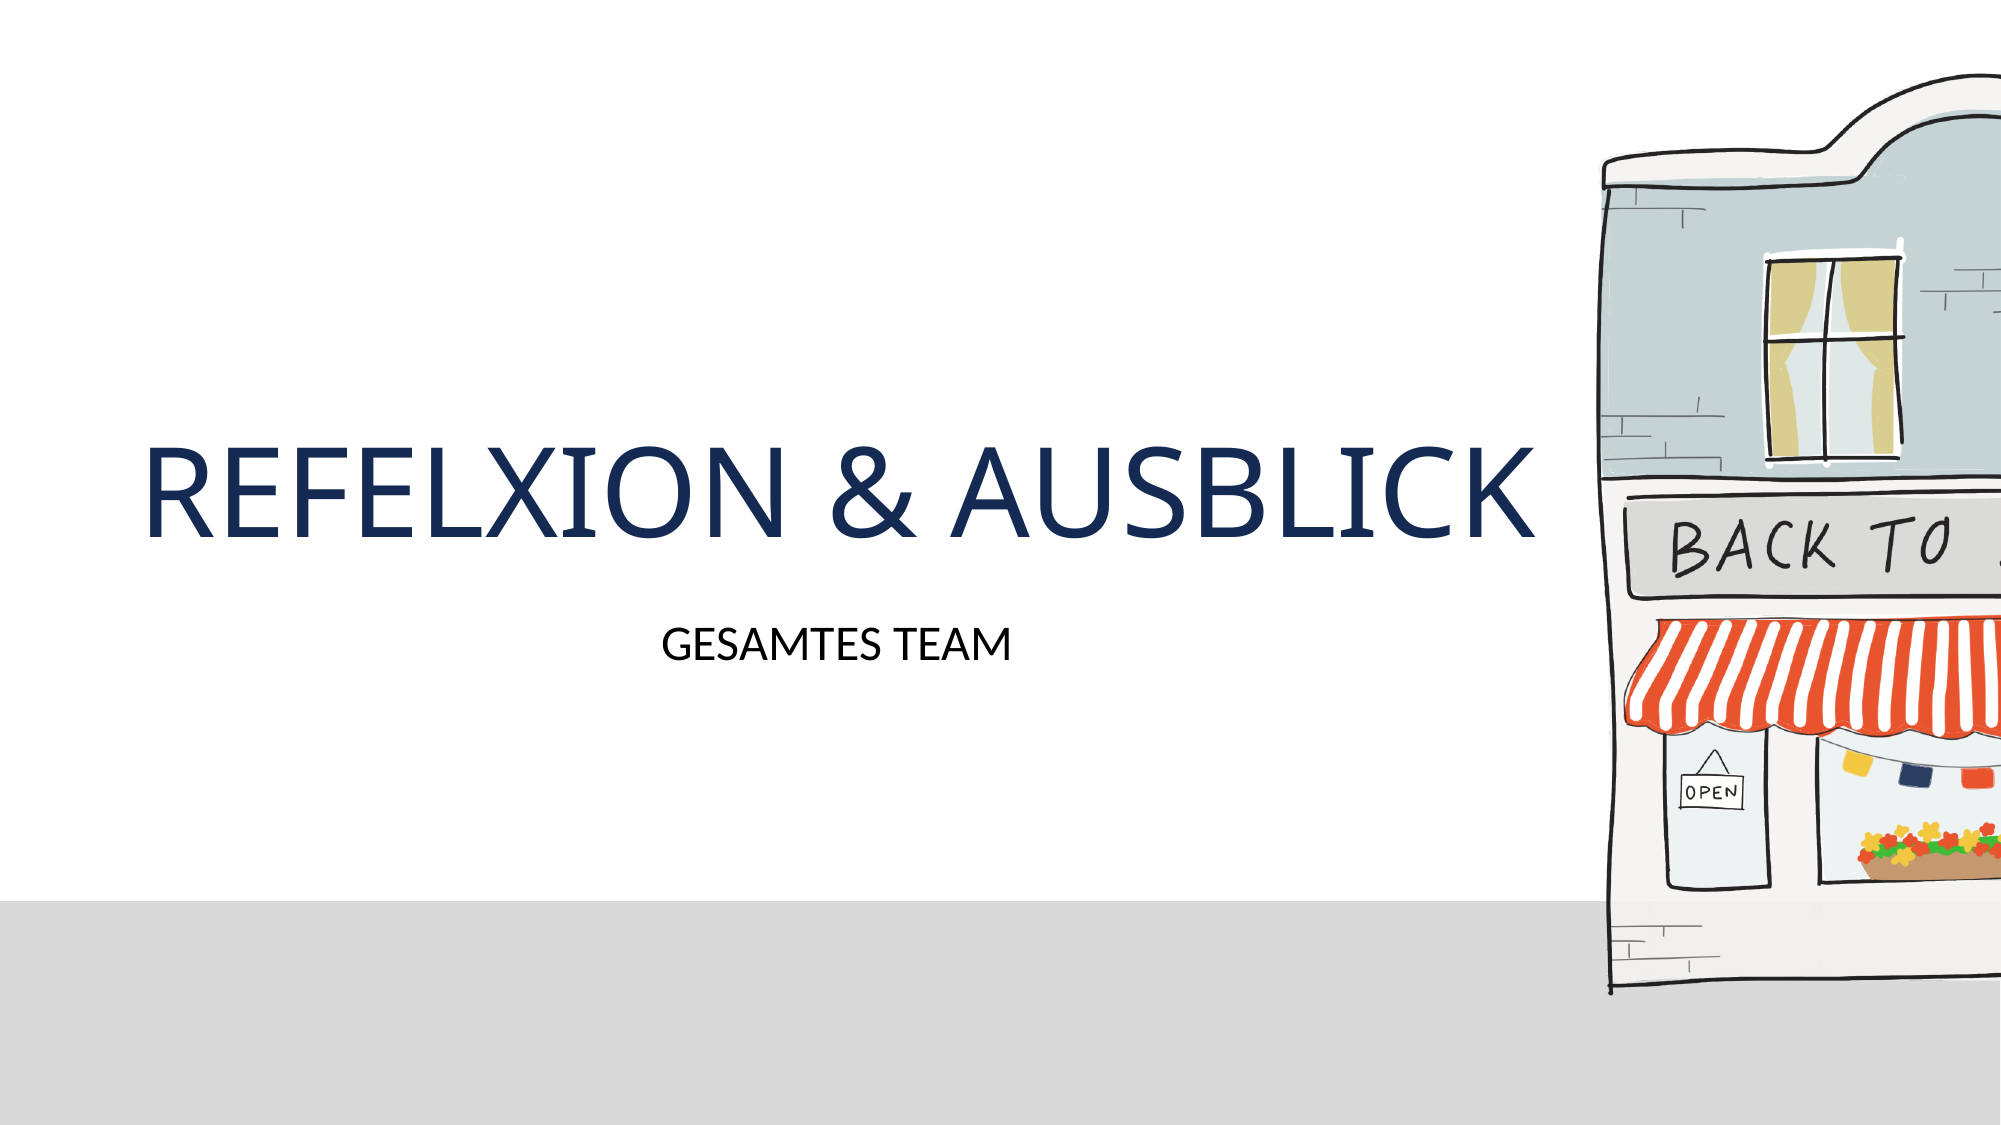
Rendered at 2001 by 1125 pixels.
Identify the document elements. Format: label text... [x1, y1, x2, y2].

subtitle GESAMTES TEAM [87, 609, 1588, 882]
title REFELXION & AUSBLICK [87, 180, 1588, 572]
